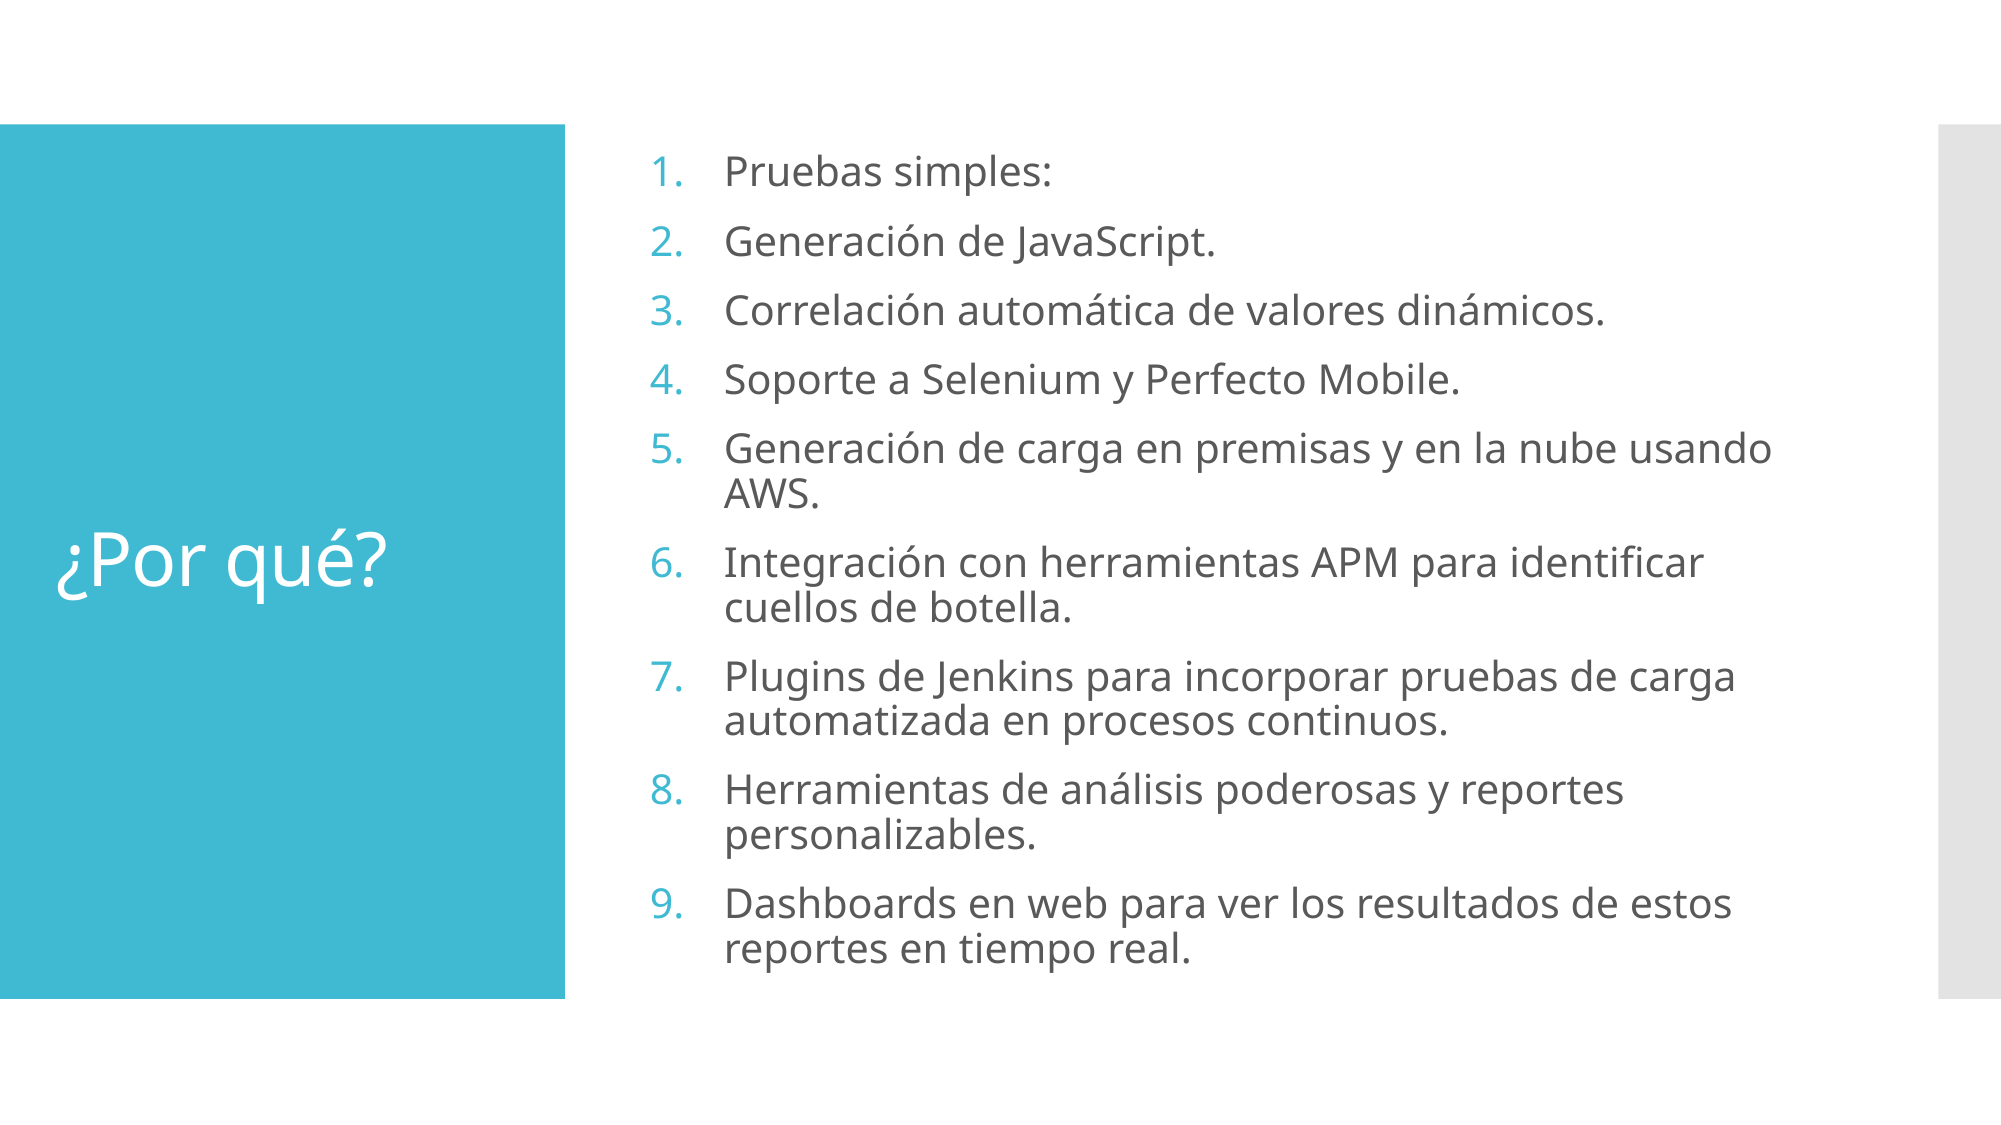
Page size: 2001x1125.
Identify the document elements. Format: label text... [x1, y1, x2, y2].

title ¿Por qué? [41, 184, 525, 940]
list Pruebas simples: Generación de JavaScript. Correlación automática de valores dinámicos. Soporte a Selenium y Perfecto Mobile. Generación de carga en premisas y en la nube usando AWS. Integración con herramientas APM para identificar cuellos de botella. Plugins de Jenkins para incorporar pruebas de carga automatizada en procesos continuos. Herramientas de análisis poderosas y reportes personalizables. Dashboards en web para ver los resultados de estos reportes en tiempo real. [634, 141, 1835, 982]
